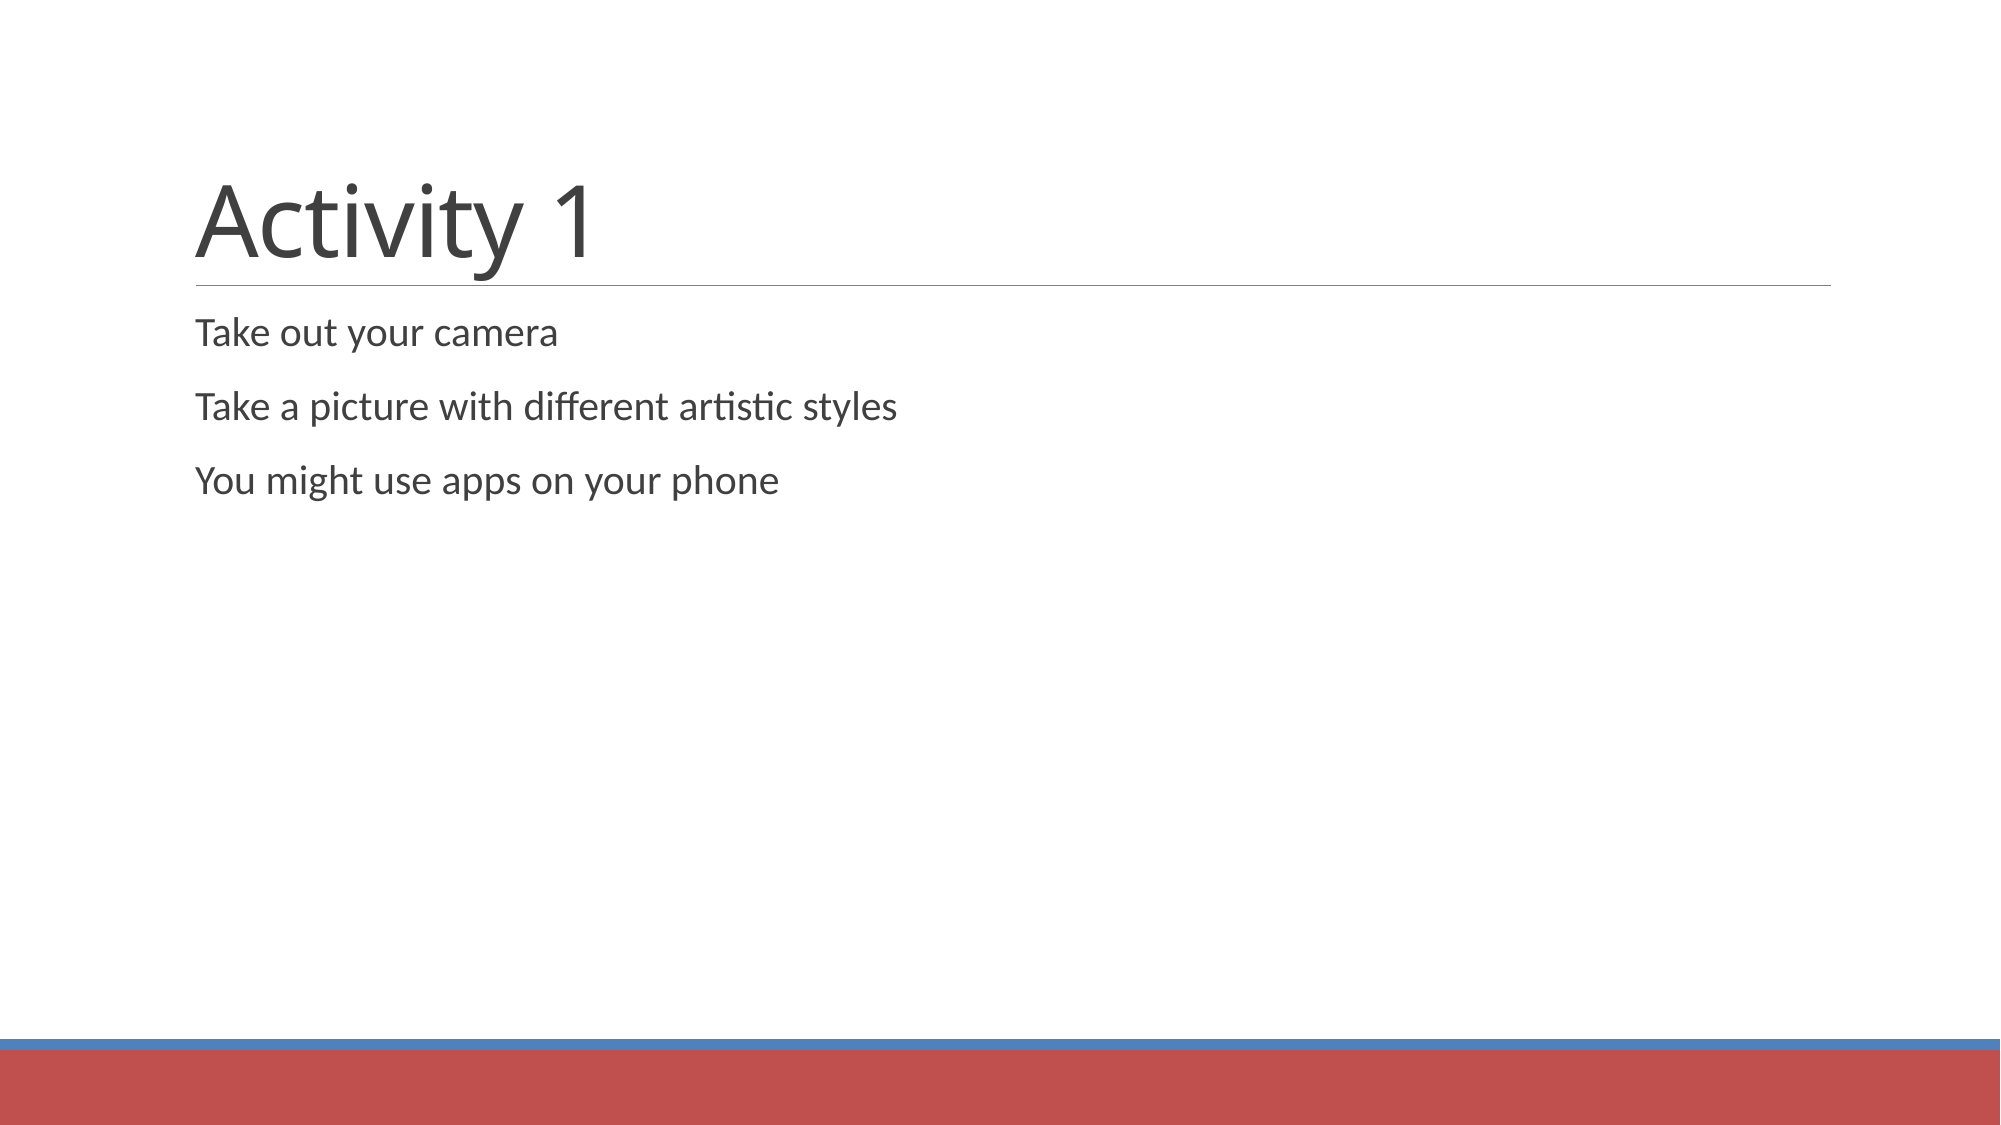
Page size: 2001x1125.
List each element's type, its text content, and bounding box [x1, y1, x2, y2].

title Activity 1 [180, 47, 1830, 285]
list Take out your camera Take a picture with different artistic styles You might use apps on your phone [180, 302, 1830, 963]
